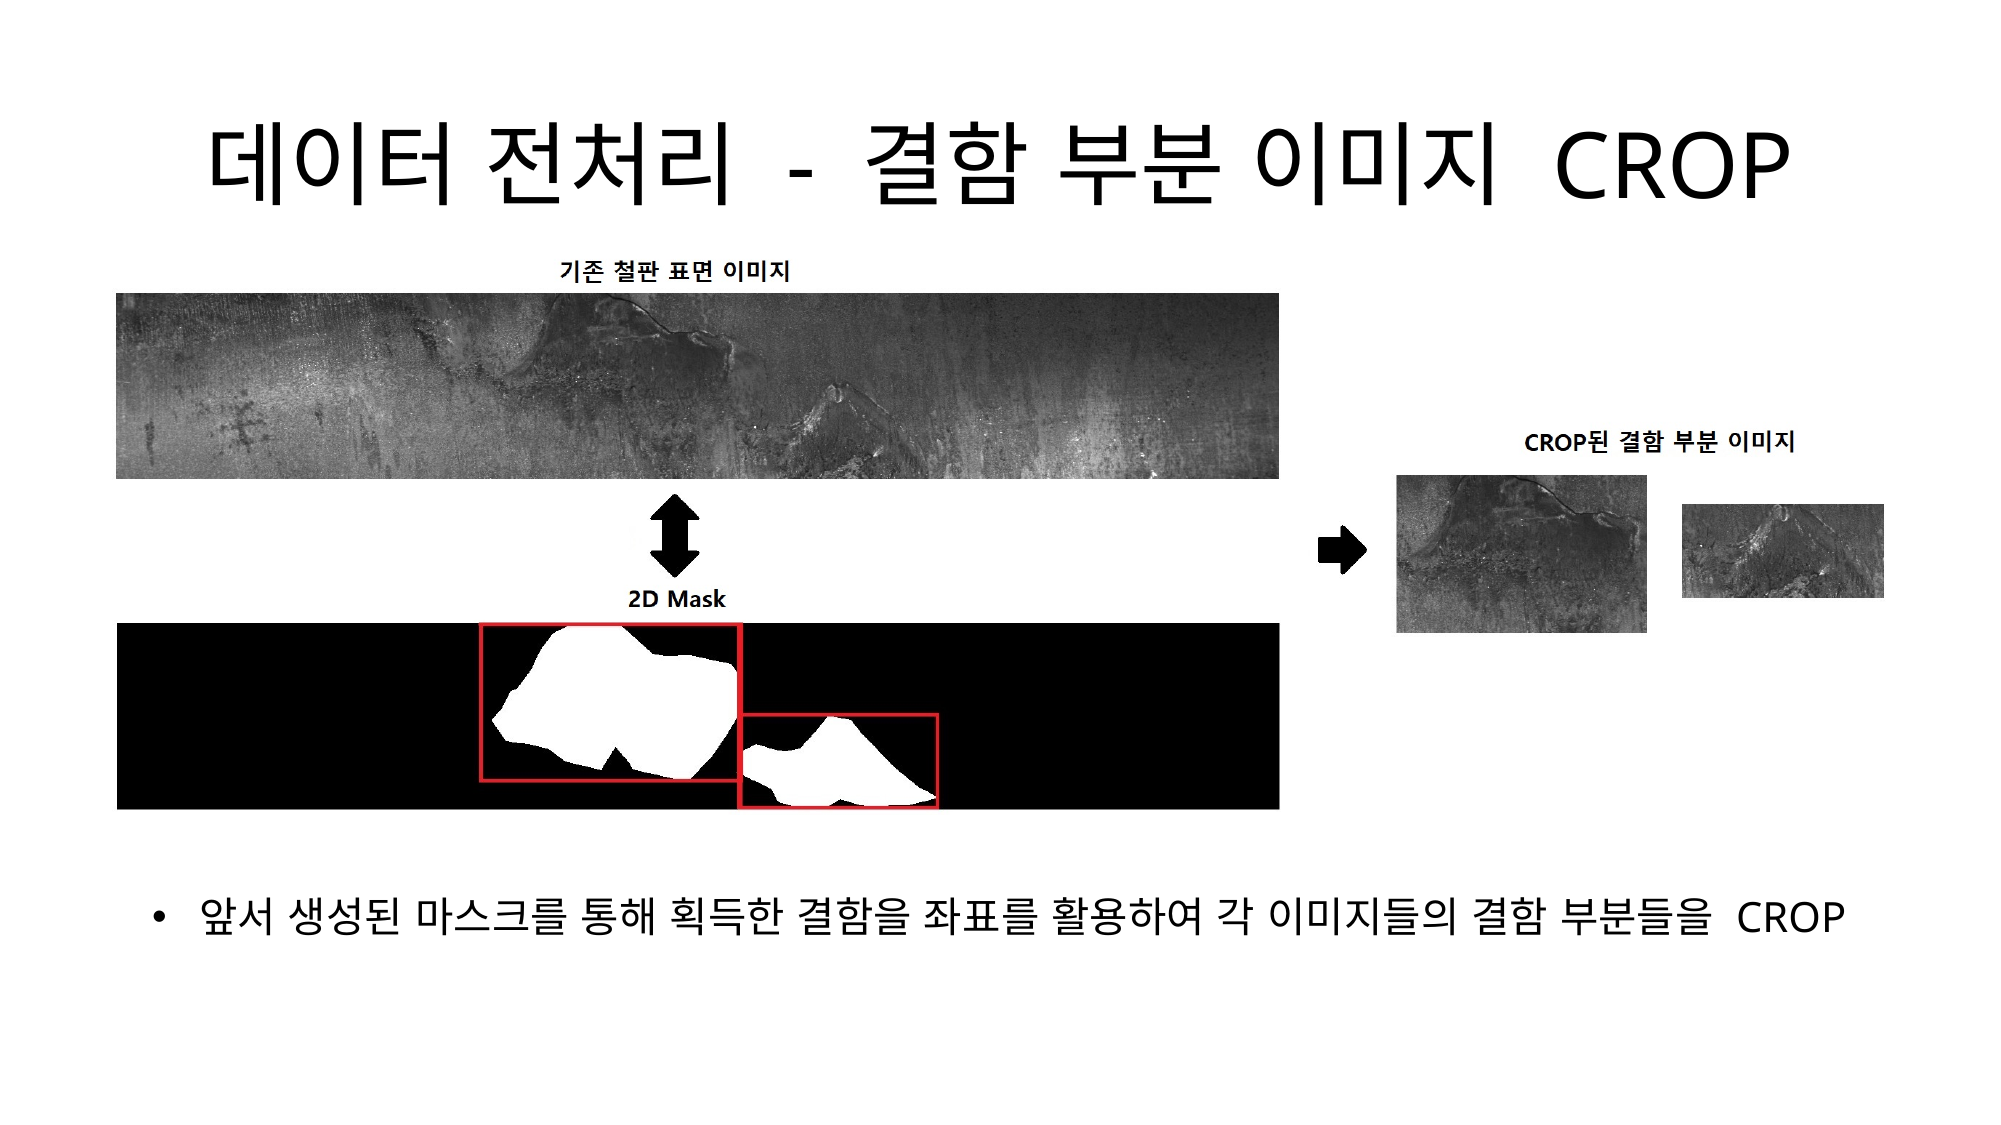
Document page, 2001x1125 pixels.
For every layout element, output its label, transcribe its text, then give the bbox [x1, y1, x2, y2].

title 데이터 전처리 - 결함 부분 이미지 CROP [137, 59, 1863, 247]
picture [112, 247, 1888, 815]
text_box 앞서 생성된 마스크를 통해 획득한 결함을 좌표를 활용하여 각 이미지들의 결함 부분들을 CROP [137, 883, 1863, 949]
